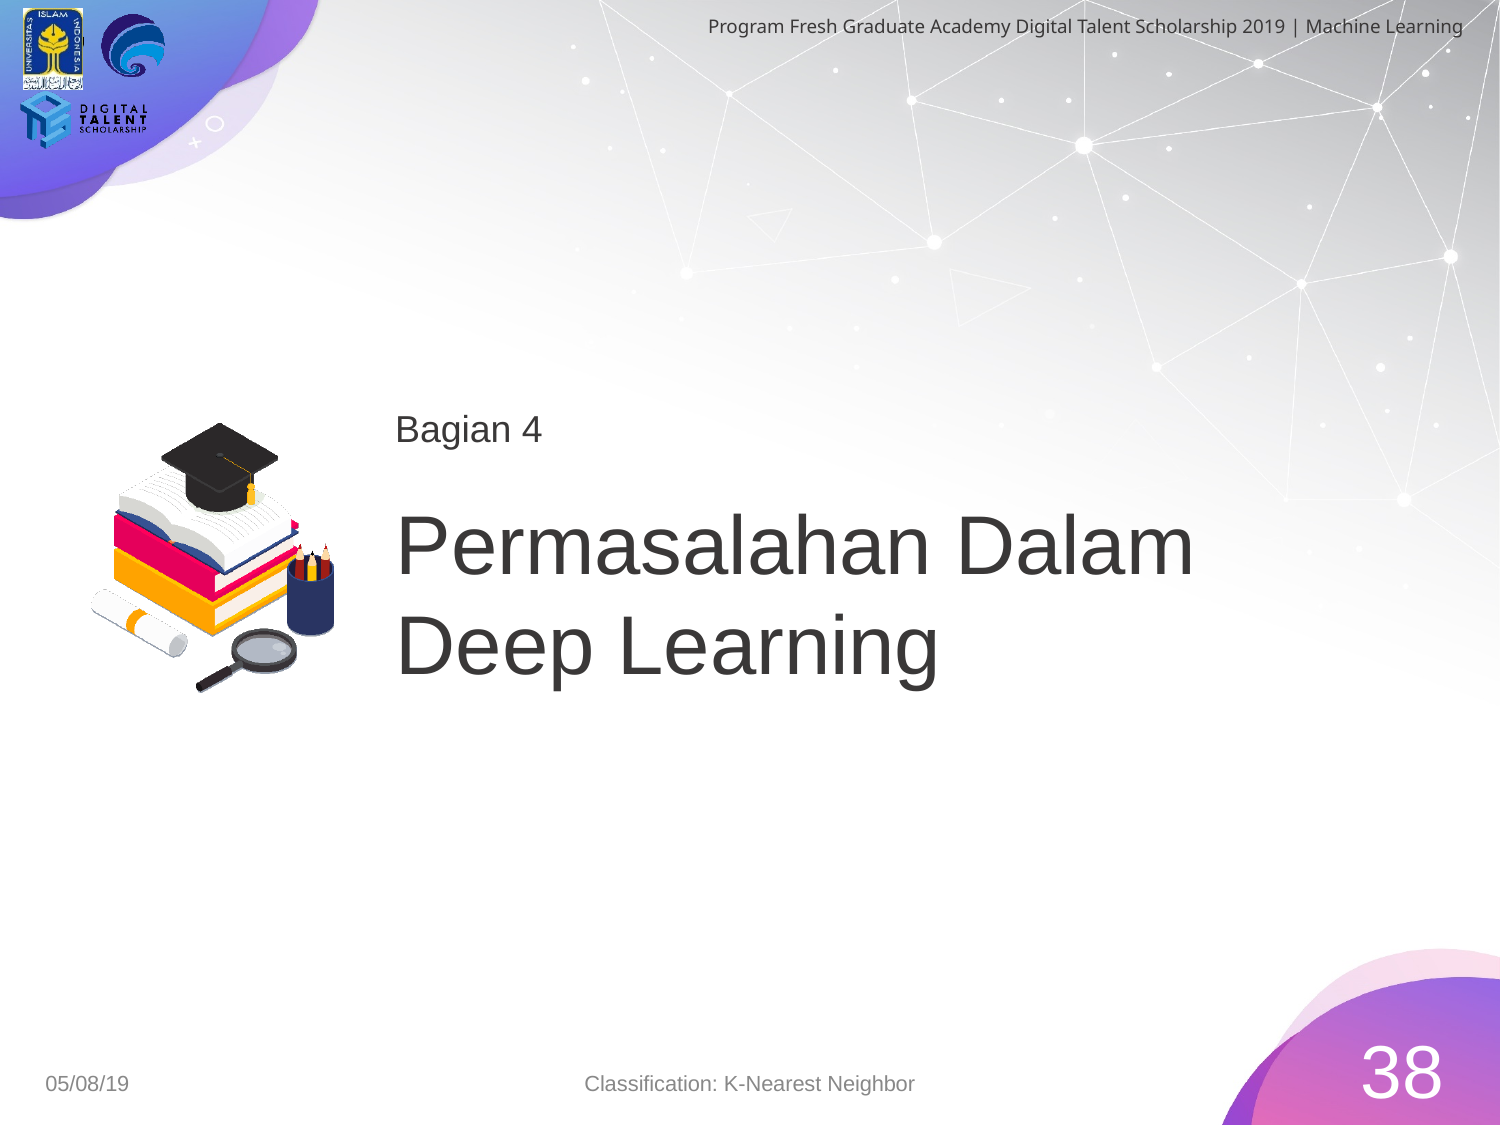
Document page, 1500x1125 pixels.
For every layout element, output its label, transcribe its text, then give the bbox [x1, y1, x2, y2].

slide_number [30, 1053, 272, 1114]
title Permasalahan Dalam Deep Learning [380, 483, 1396, 700]
list Bagian 4 [380, 390, 1396, 465]
picture [0, 0, 1500, 1125]
footer Classification: K-Nearest Neighbor [382, 1053, 1118, 1114]
slide_number ‹#› [1327, 1023, 1478, 1114]
